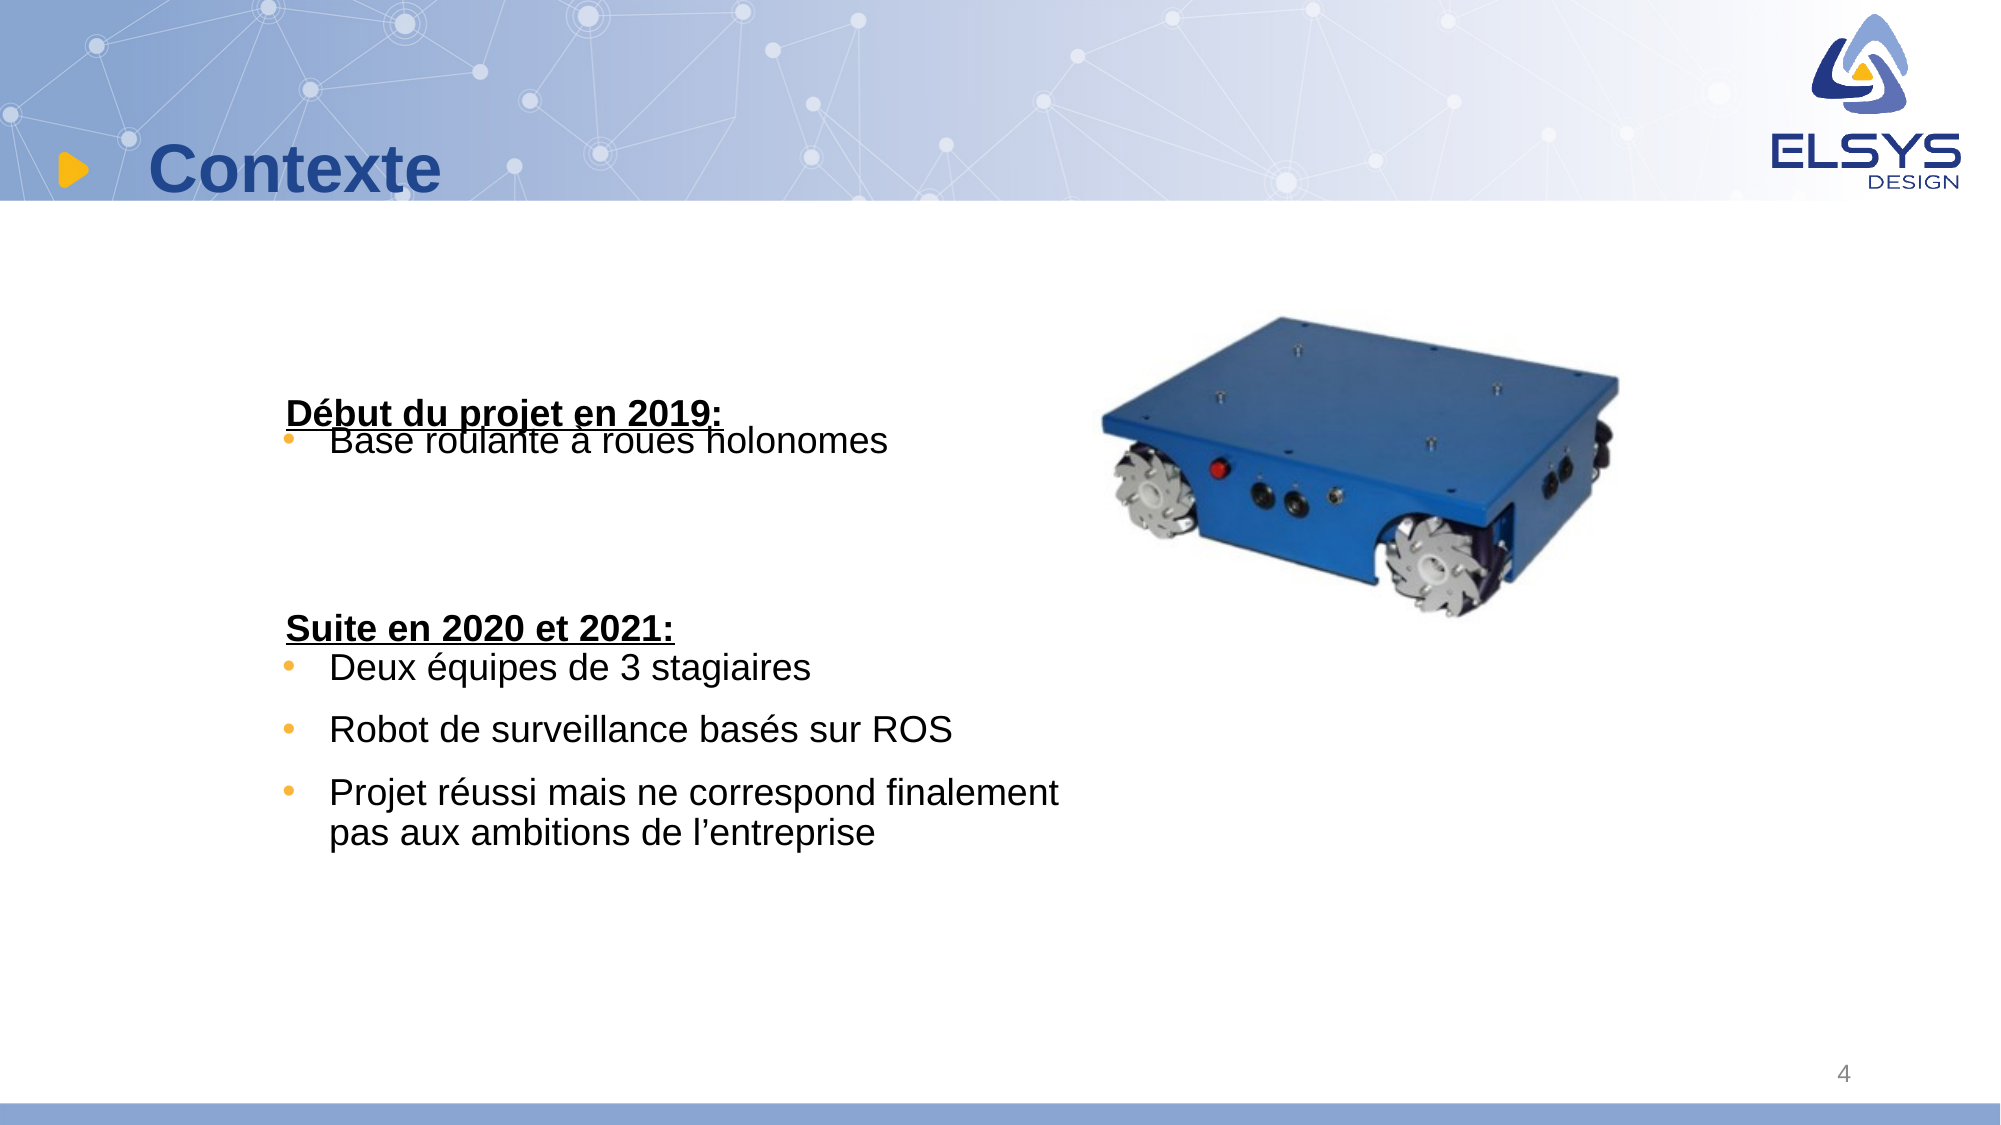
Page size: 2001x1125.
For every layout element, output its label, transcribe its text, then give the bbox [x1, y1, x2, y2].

picture [0, 0, 2000, 201]
picture [0, 1103, 2001, 1125]
picture [1092, 310, 1626, 625]
text_box Base roulante à roues holonomes [271, 415, 936, 503]
text_box Début du projet en 2019: [271, 381, 936, 415]
text_box Suite en 2020 et 2021: [270, 596, 1053, 656]
slide_number 4 [1412, 1042, 1863, 1103]
text_box Deux équipes de 3 stagiaires Robot de surveillance basés sur ROS Projet réussi mais ne correspond finalement pas aux ambitions de l’entreprise [271, 642, 1084, 885]
title Contexte [137, 126, 1863, 215]
